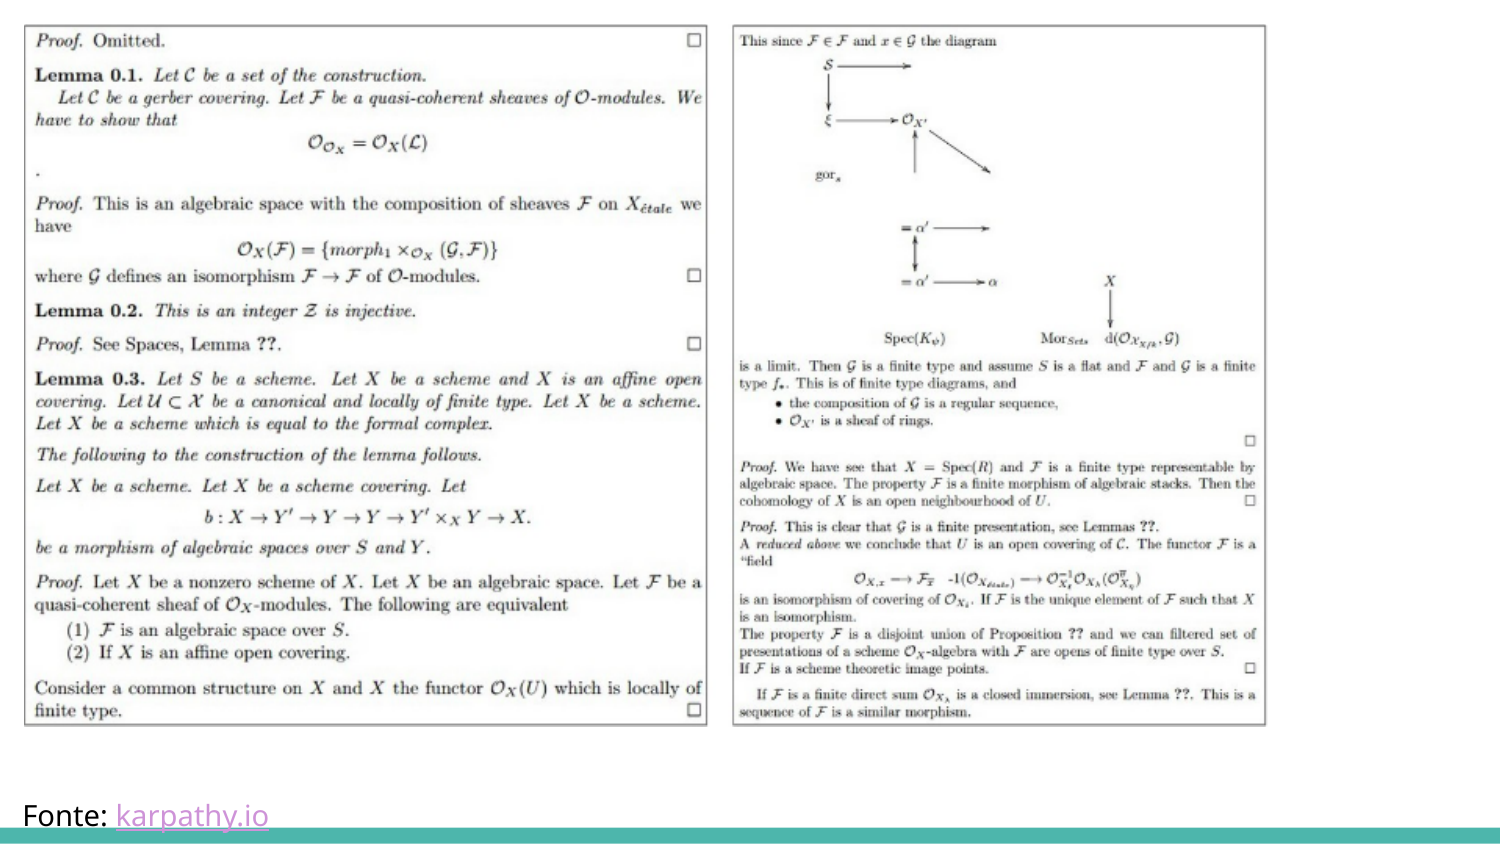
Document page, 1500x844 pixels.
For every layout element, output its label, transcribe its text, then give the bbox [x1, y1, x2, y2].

text_box Fonte: karpathy.io [7, 782, 686, 814]
picture [24, 24, 1277, 727]
